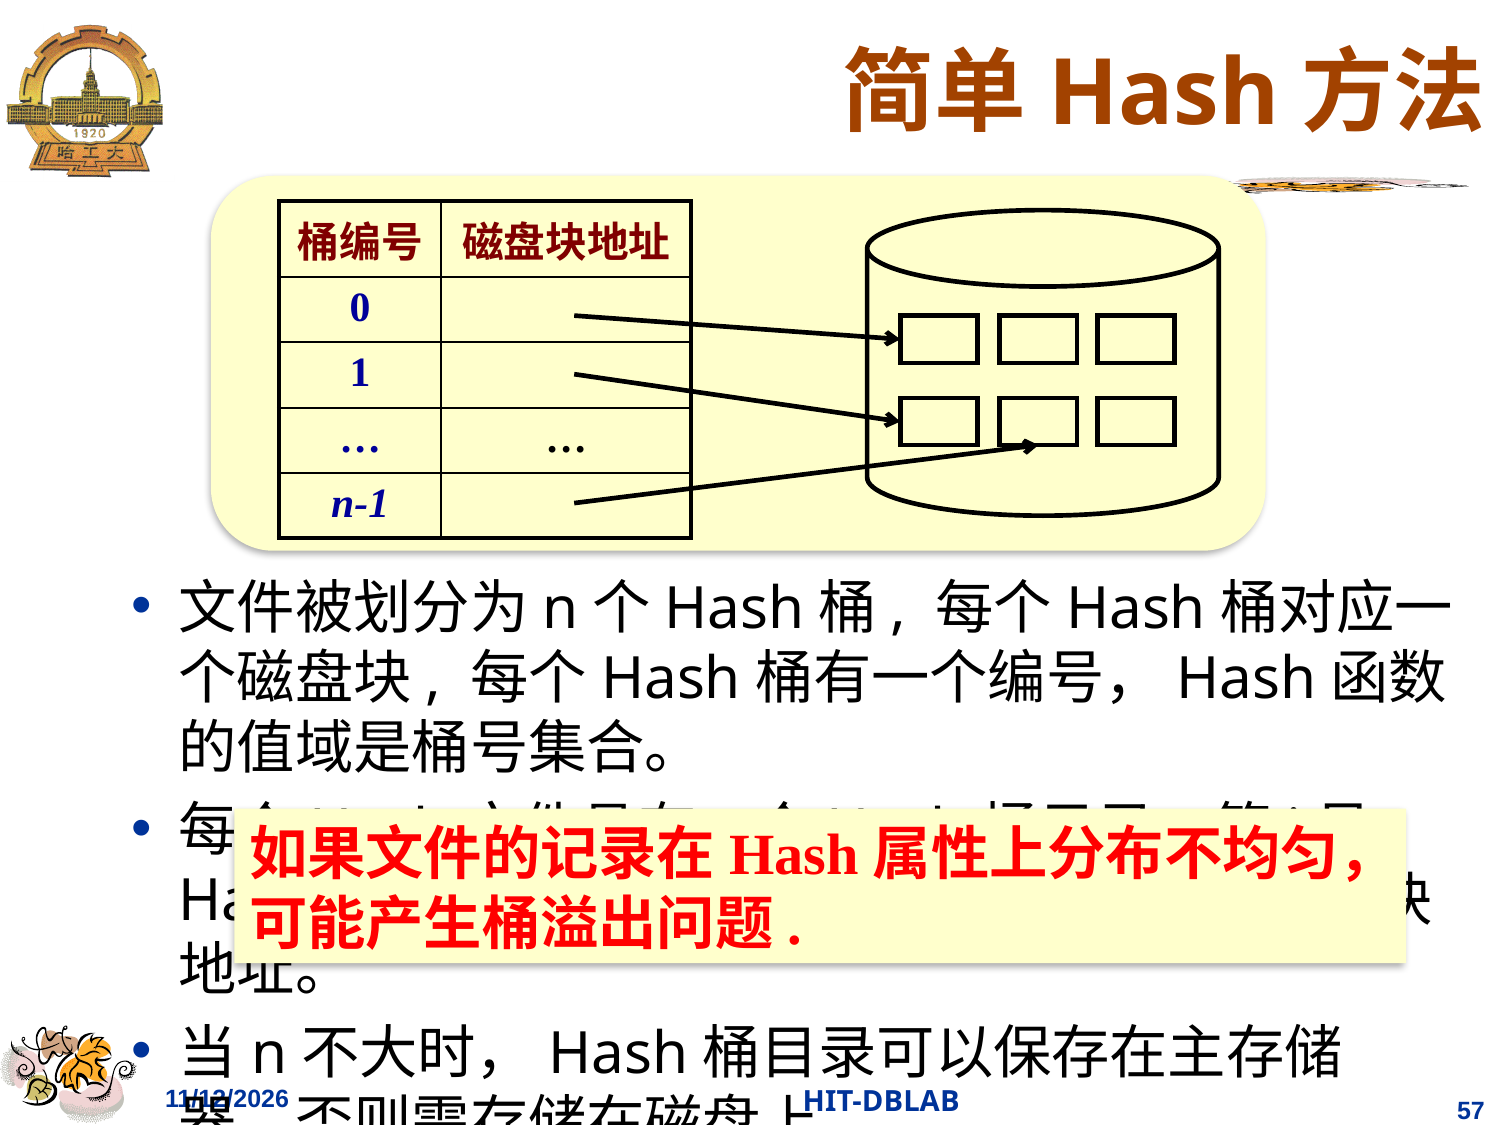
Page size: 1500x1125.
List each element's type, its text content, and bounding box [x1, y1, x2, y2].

table_cell n-1 [281, 474, 440, 536]
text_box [573, 444, 1039, 504]
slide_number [149, 1090, 413, 1125]
table_header 桶编号 [281, 203, 440, 276]
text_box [573, 373, 901, 422]
table_cell … [442, 409, 689, 472]
table_cell [442, 278, 689, 341]
text_box 文件被划分为n个Hash桶, 每个Hash桶对应一个磁盘块, 每个Hash桶有一个编号，Hash函数的值域是桶号集合。 每个Hash文件具有一个Hash桶目录。第i号Hash桶的目录项中存储该Hash桶对应的磁盘块地址。 当n不大时，Hash桶目录可以保存在主存储器，否则需存储在磁盘上。 [117, 562, 1471, 1090]
slide_number 57 [1437, 1087, 1500, 1125]
table_cell 0 [281, 278, 440, 341]
table_cell … [281, 409, 440, 472]
picture [0, 24, 175, 182]
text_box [866, 209, 1219, 516]
table_cell 1 [281, 343, 440, 407]
text_box [210, 175, 1266, 551]
table_cell [442, 343, 689, 407]
table_cell [442, 474, 689, 536]
title 简单Hash方法 [162, 0, 1500, 176]
text_box 如果文件的记录在Hash属性上分布不均匀，可能产生桶溢出问题. [234, 808, 1407, 964]
footer HIT-DBLAB [524, 1090, 1238, 1125]
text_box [573, 315, 901, 340]
table_header 磁盘块地址 [442, 203, 689, 276]
